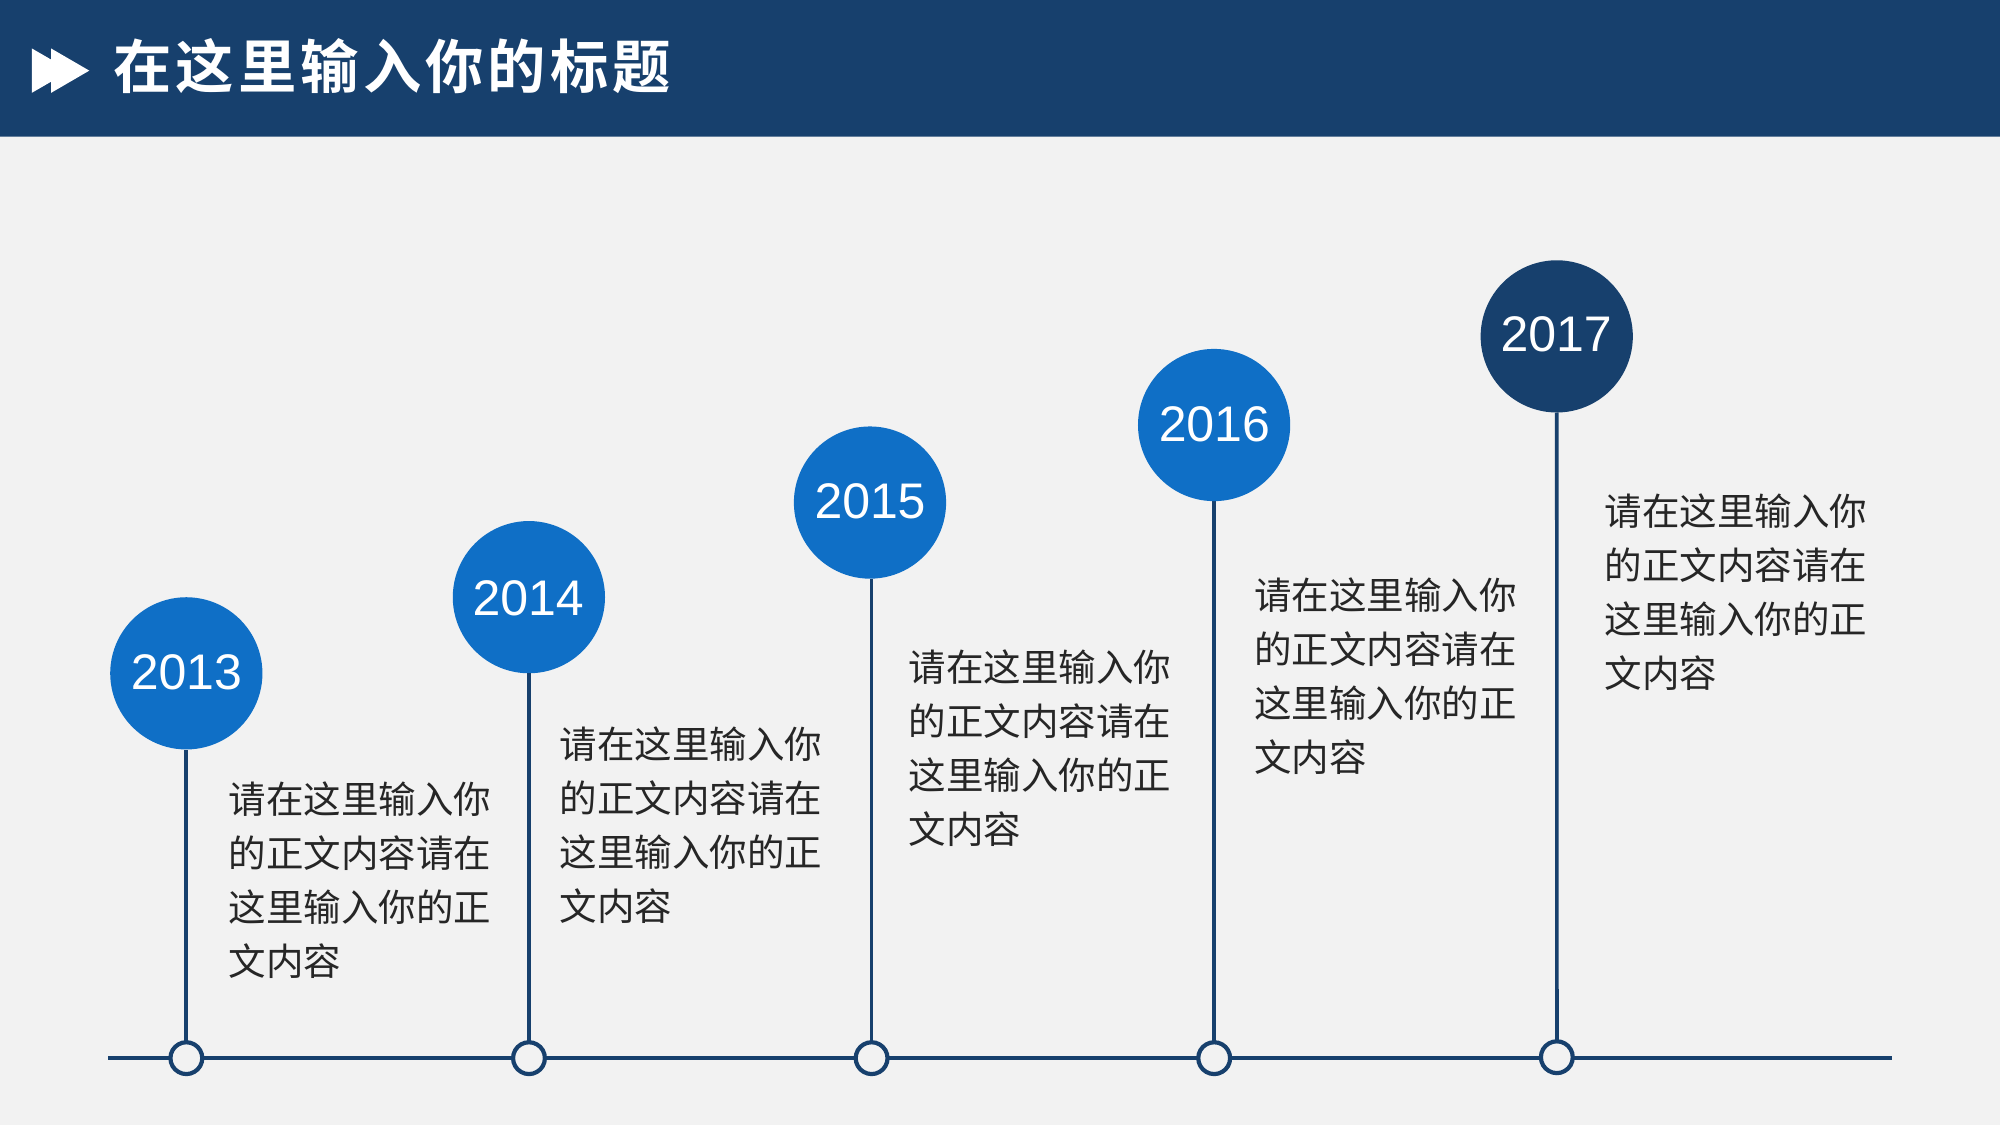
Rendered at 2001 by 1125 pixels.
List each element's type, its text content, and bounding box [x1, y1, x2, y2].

list 请在这里输入你的正文内容请在这里输入你的正文内容 [544, 704, 856, 842]
list 2016 [1005, 391, 1423, 478]
list 2017 [1347, 301, 1765, 388]
list 请在这里输入你的正文内容请在这里输入你的正文内容 [1589, 471, 1900, 608]
title 在这里输入你的标题 [98, 34, 1824, 104]
list 请在这里输入你的正文内容请在这里输入你的正文内容 [894, 627, 1199, 765]
list 请在这里输入你的正文内容请在这里输入你的正文内容 [1239, 555, 1541, 692]
list 2015 [661, 467, 1079, 554]
list 2013 [0, 638, 395, 725]
list 2014 [319, 564, 737, 651]
list 请在这里输入你的正文内容请在这里输入你的正文内容 [213, 759, 514, 896]
